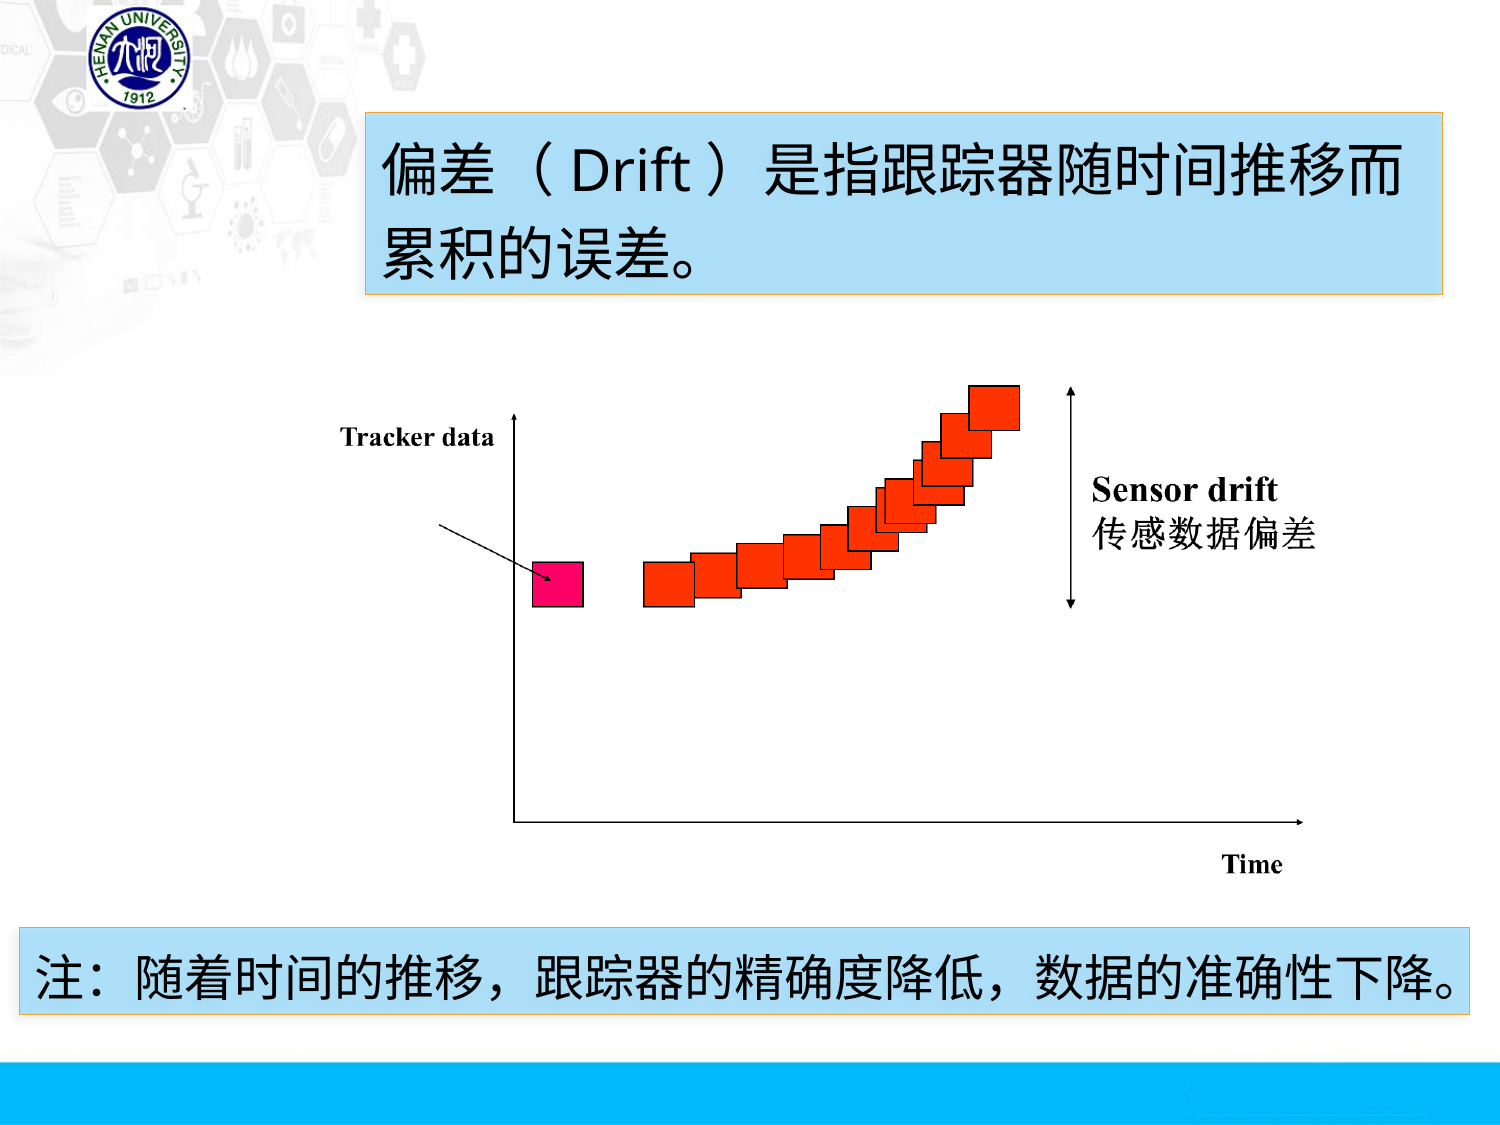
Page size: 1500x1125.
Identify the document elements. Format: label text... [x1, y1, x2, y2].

picture [0, 0, 1500, 1063]
text_box 偏差（Drift）是指跟踪器随时间推移而累积的误差。 [365, 112, 1443, 295]
text_box 注：随着时间的推移，跟踪器的精确度降低，数据的准确性下降。 [19, 927, 1470, 1015]
